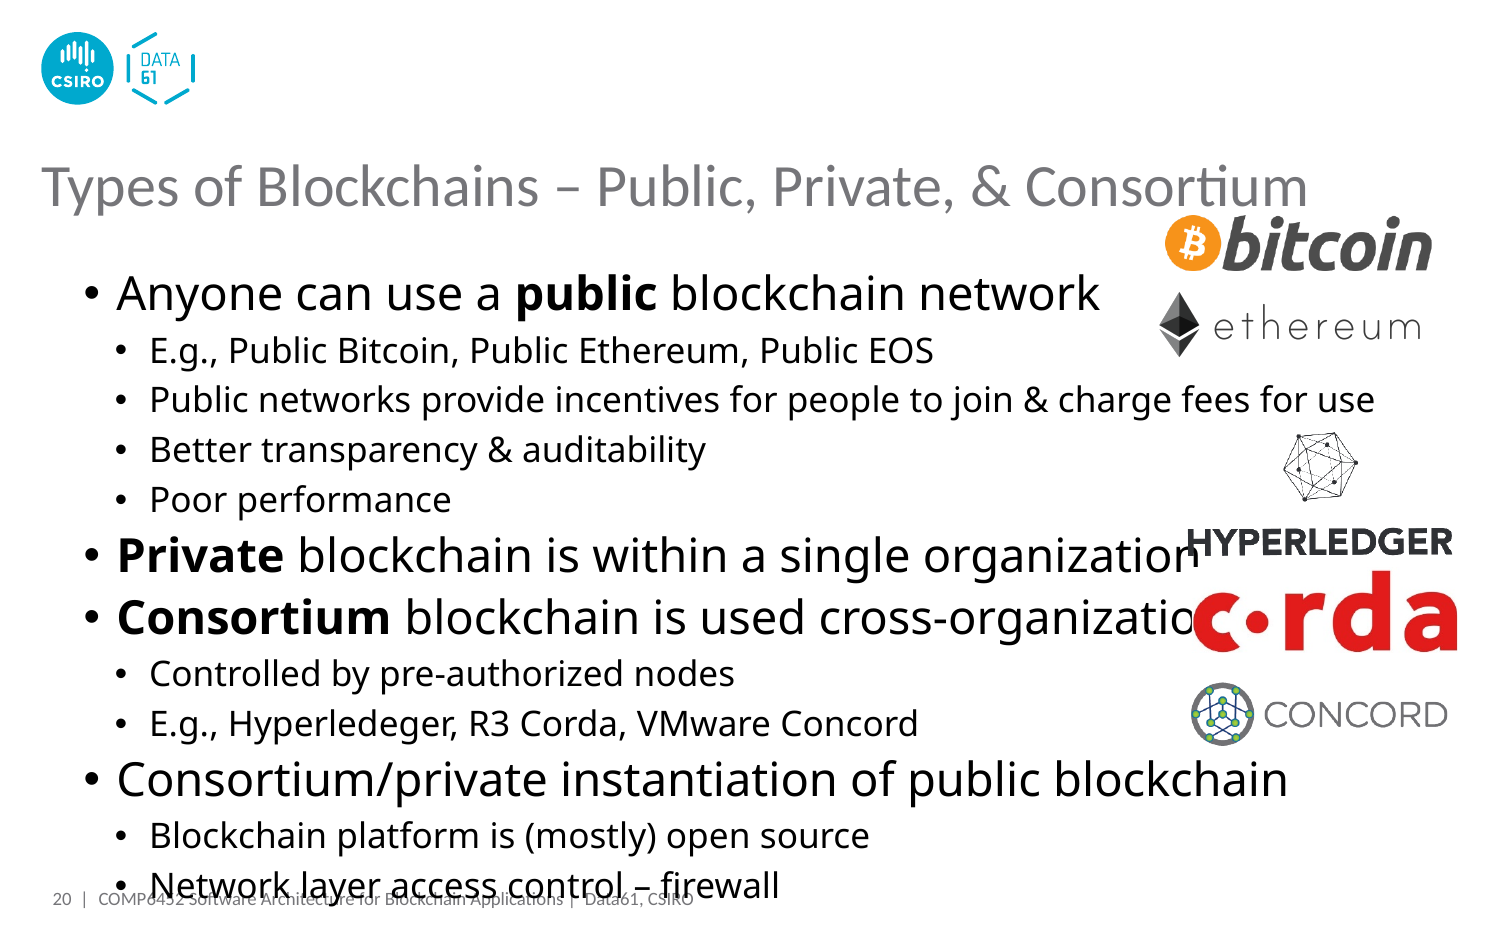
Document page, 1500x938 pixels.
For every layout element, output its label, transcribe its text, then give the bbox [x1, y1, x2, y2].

picture [1186, 432, 1453, 563]
picture [1191, 567, 1458, 653]
slide_number 20 | [41, 889, 89, 907]
picture [1184, 676, 1451, 749]
list Anyone can use a public blockchain network E.g., Public Bitcoin, Public Ethereum, Public EOS Public networks provide incentives for people to join & charge fees for use Better transparency & auditability Poor performance Private blockchain is within a single organization Consortium blockchain is used cross-organizations Controlled by pre-authorized nodes E.g., Hyperledeger, R3 Corda, VMware Concord Consortium/private instantiation of public blockchain Blockchain platform is (mostly) open source Network layer access control – firewall [68, 264, 1397, 938]
picture [1165, 214, 1432, 271]
picture [1157, 291, 1425, 358]
text_box Types of Blockchains – Public, Private, & Consortium [41, 146, 1459, 264]
footer COMP6452 Software Architecture for Blockchain Applications | Data61, CSIRO [98, 889, 1097, 907]
